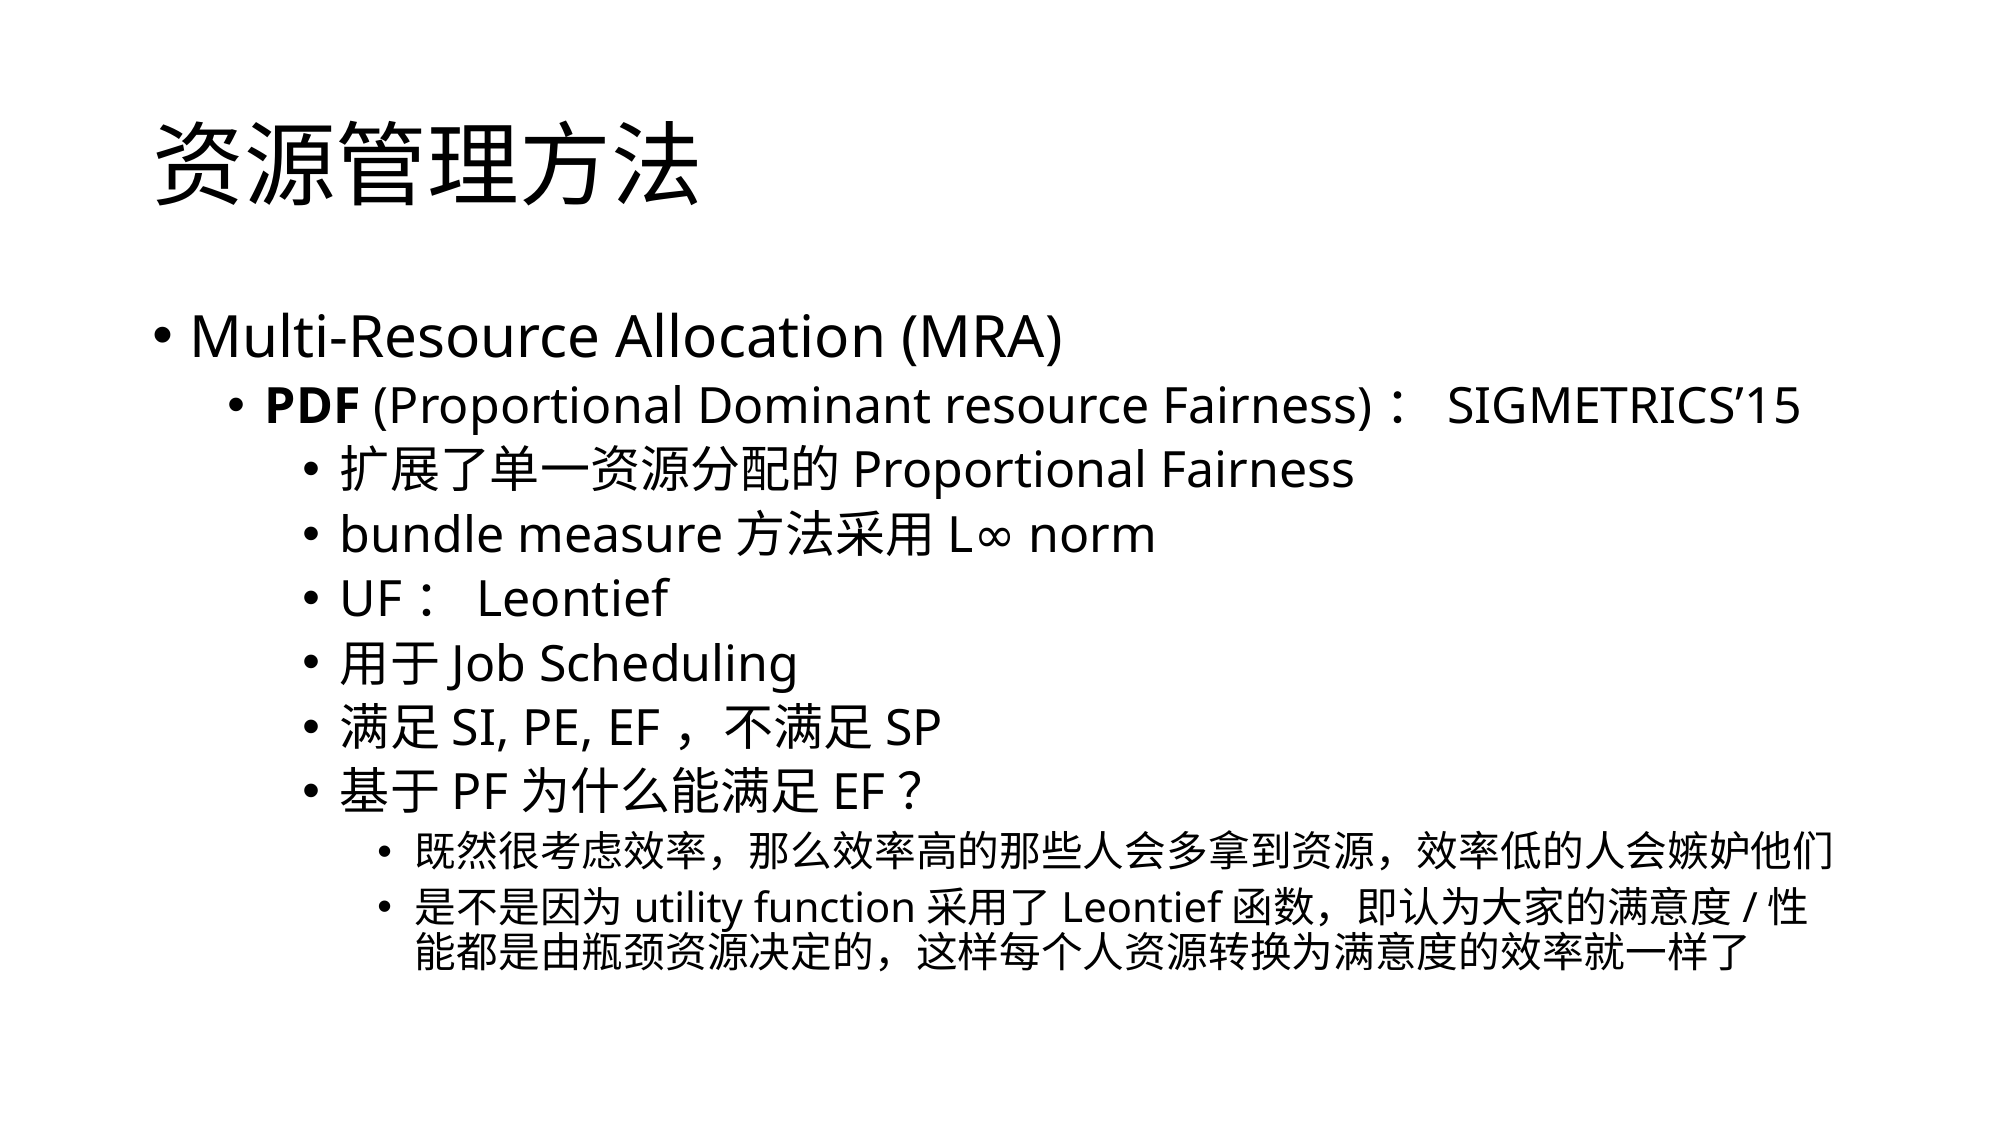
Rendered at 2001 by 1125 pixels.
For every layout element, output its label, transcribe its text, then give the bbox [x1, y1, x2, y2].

title 资源管理方法 [137, 59, 1863, 278]
list Multi-Resource Allocation (MRA) PDF (Proportional Dominant resource Fairness)：SIGMETRICS’15 扩展了单一资源分配的Proportional Fairness bundle measure方法采用L∞ norm UF：Leontief 用于Job Scheduling 满足SI, PE, EF，不满足SP 基于PF为什么能满足EF？ 既然很考虑效率，那么效率高的那些人会多拿到资源，效率低的人会嫉妒他们 是不是因为utility function采用了Leontief函数，即认为大家的满意度/性能都是由瓶颈资源决定的，这样每个人资源转换为满意度的效率就一样了 [137, 299, 1863, 1014]
